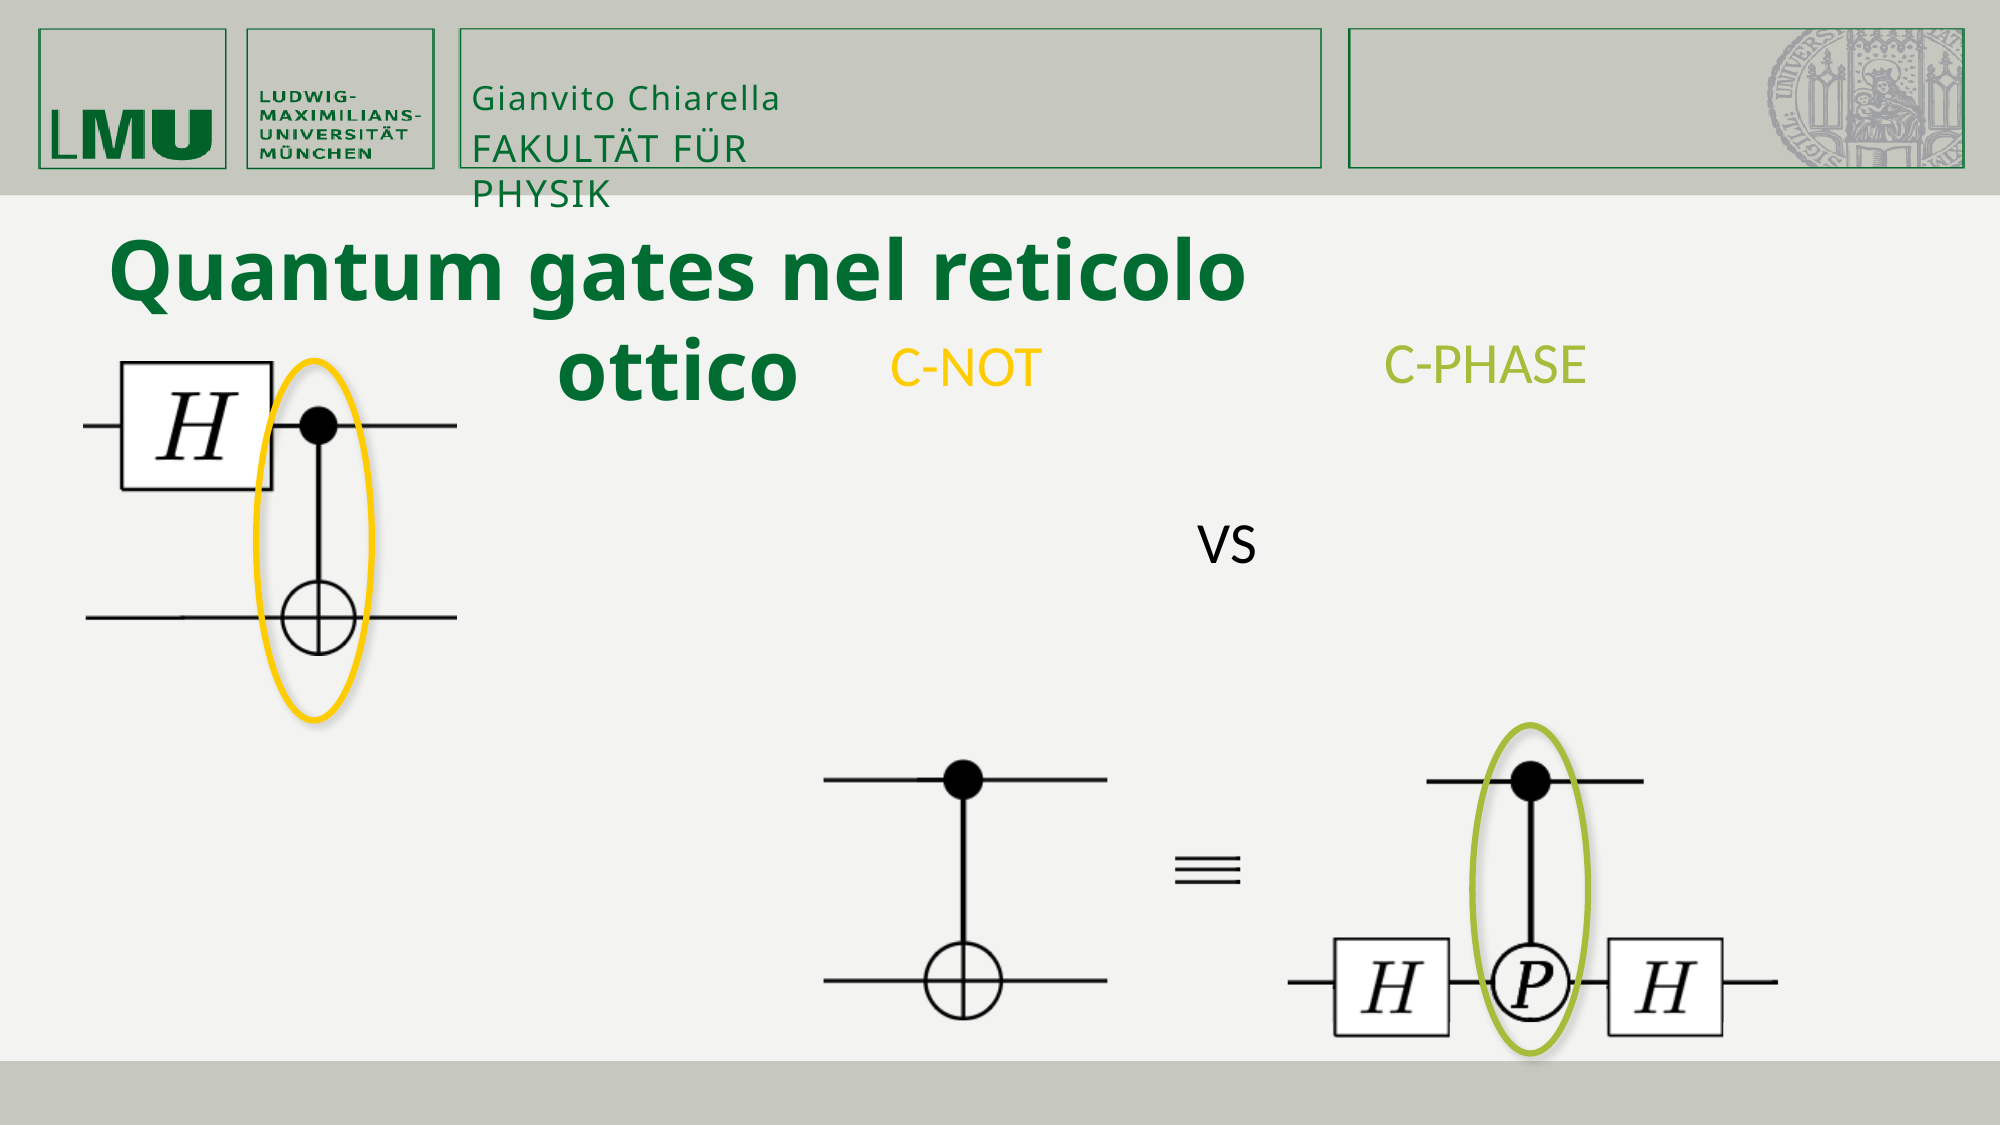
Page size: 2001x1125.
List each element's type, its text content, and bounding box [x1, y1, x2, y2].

text_box C-NOT [876, 320, 1071, 405]
text_box C-PHASE [1369, 318, 1604, 403]
text_box Quantum gates nel reticolo ottico [0, 210, 1362, 425]
text_box [271, 663, 357, 721]
text_box [1512, 725, 1548, 733]
text_box Gianvito Chiarella [456, 69, 870, 125]
text_box [468, 43, 909, 122]
title FAKULTÄT FÜR PHYSIK [456, 122, 871, 200]
text_box VS [1182, 497, 1286, 583]
picture [0, 0, 2000, 1125]
